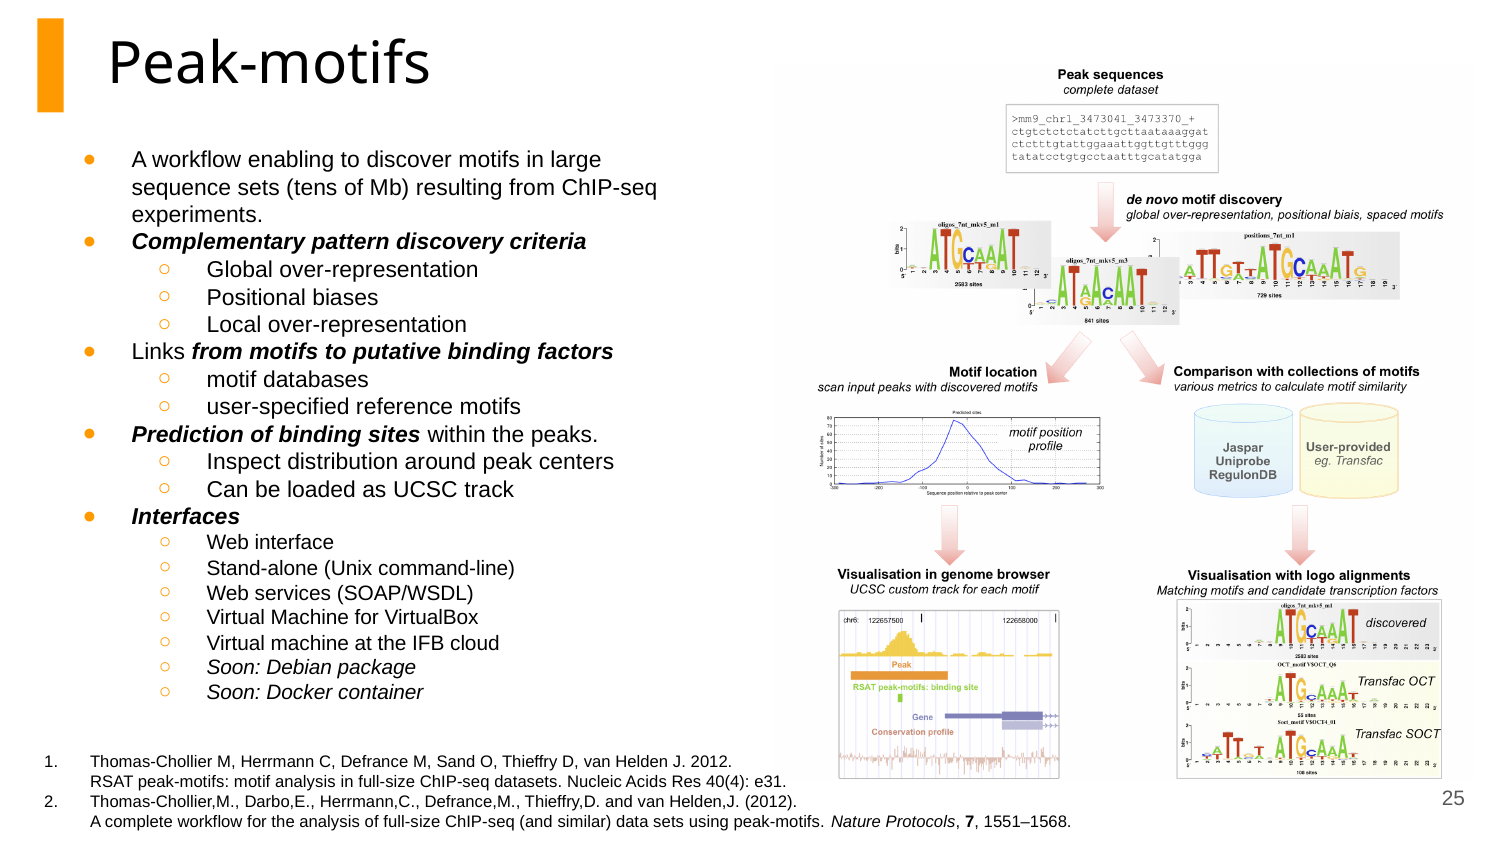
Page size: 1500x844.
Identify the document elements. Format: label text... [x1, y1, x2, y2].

text_box Thomas-Chollier M, Herrmann C, Defrance M, Sand O, Thieffry D, van Helden J. 2012. RSAT peak-motifs: motif analysis in full-size ChIP-seq datasets. Nucleic Acids Res 40(4): e31. Thomas-Chollier,M., Darbo,E., Herrmann,C., Defrance,M., Thieffry,D. and van Helden,J. (2012). A complete workflow for the analysis of full-size ChIP-seq (and similar) data sets using peak-motifs. Nature Protocols, 7, 1551–1568. [0, 737, 1132, 844]
title Peak-motifs [92, 10, 1491, 105]
list A workflow enabling to discover motifs in large sequence sets (tens of Mb) resulting from ChIP-seq experiments. Complementary pattern discovery criteria Global over-representation Positional biases Local over-representation Links from motifs to putative binding factors motif databases user-specified reference motifs Prediction of binding sites within the peaks. Inspect distribution around peak centers Can be loaded as UCSC track Interfaces Web interface Stand-alone (Unix command-line) Web services (SOAP/WSDL) Virtual Machine for VirtualBox Virtual machine at the IFB cloud Soon: Debian package Soon: Docker container [51, 139, 708, 729]
picture [772, 63, 1474, 780]
slide_number ‹#› [1424, 771, 1480, 824]
